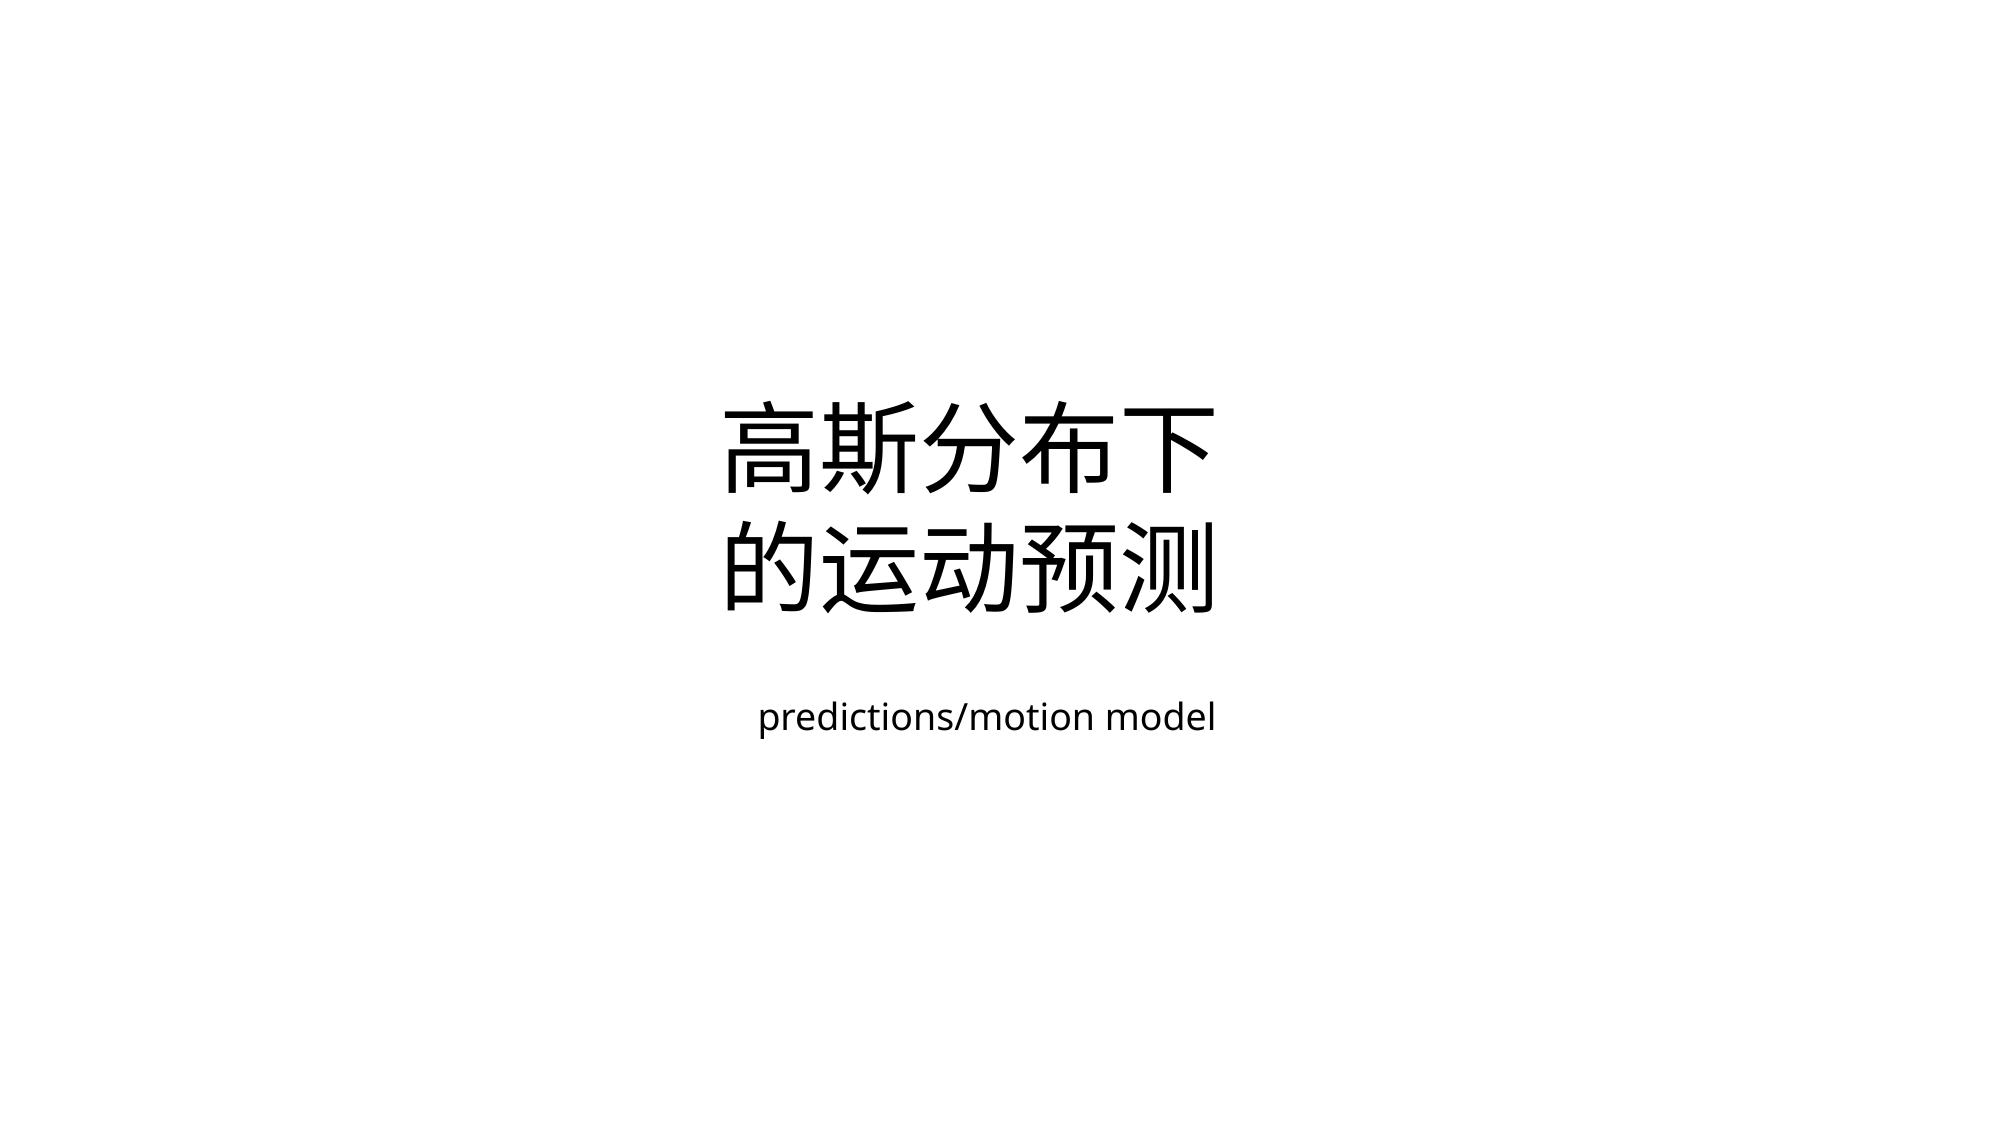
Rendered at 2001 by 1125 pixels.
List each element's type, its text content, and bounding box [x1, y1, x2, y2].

text_box predictions/motion model [742, 685, 1697, 746]
text_box 高斯分布下的运动预测 [704, 377, 1296, 633]
